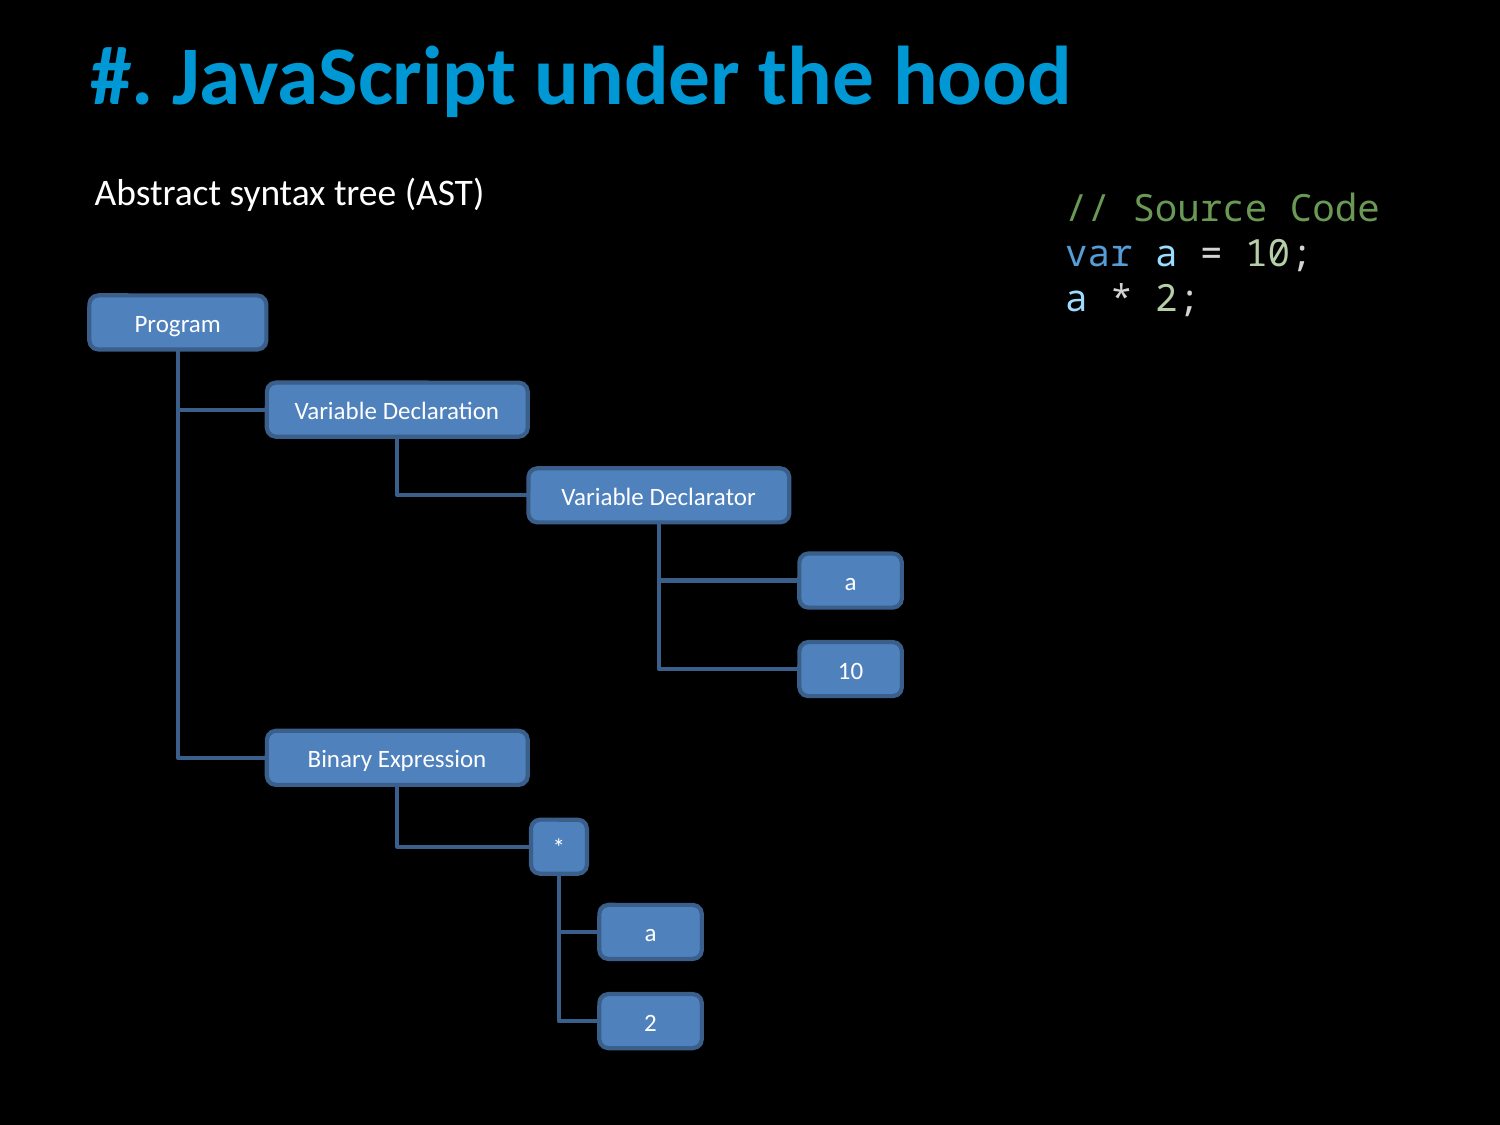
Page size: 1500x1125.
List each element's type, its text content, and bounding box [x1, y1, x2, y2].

title #. JavaScript under the hood [75, 45, 1425, 129]
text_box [89, 295, 903, 1049]
text_box // Source Code var a = 10; a * 2; [1050, 176, 1500, 326]
text_box Abstract syntax tree (AST) [79, 160, 500, 221]
text_box [74, 175, 1425, 973]
